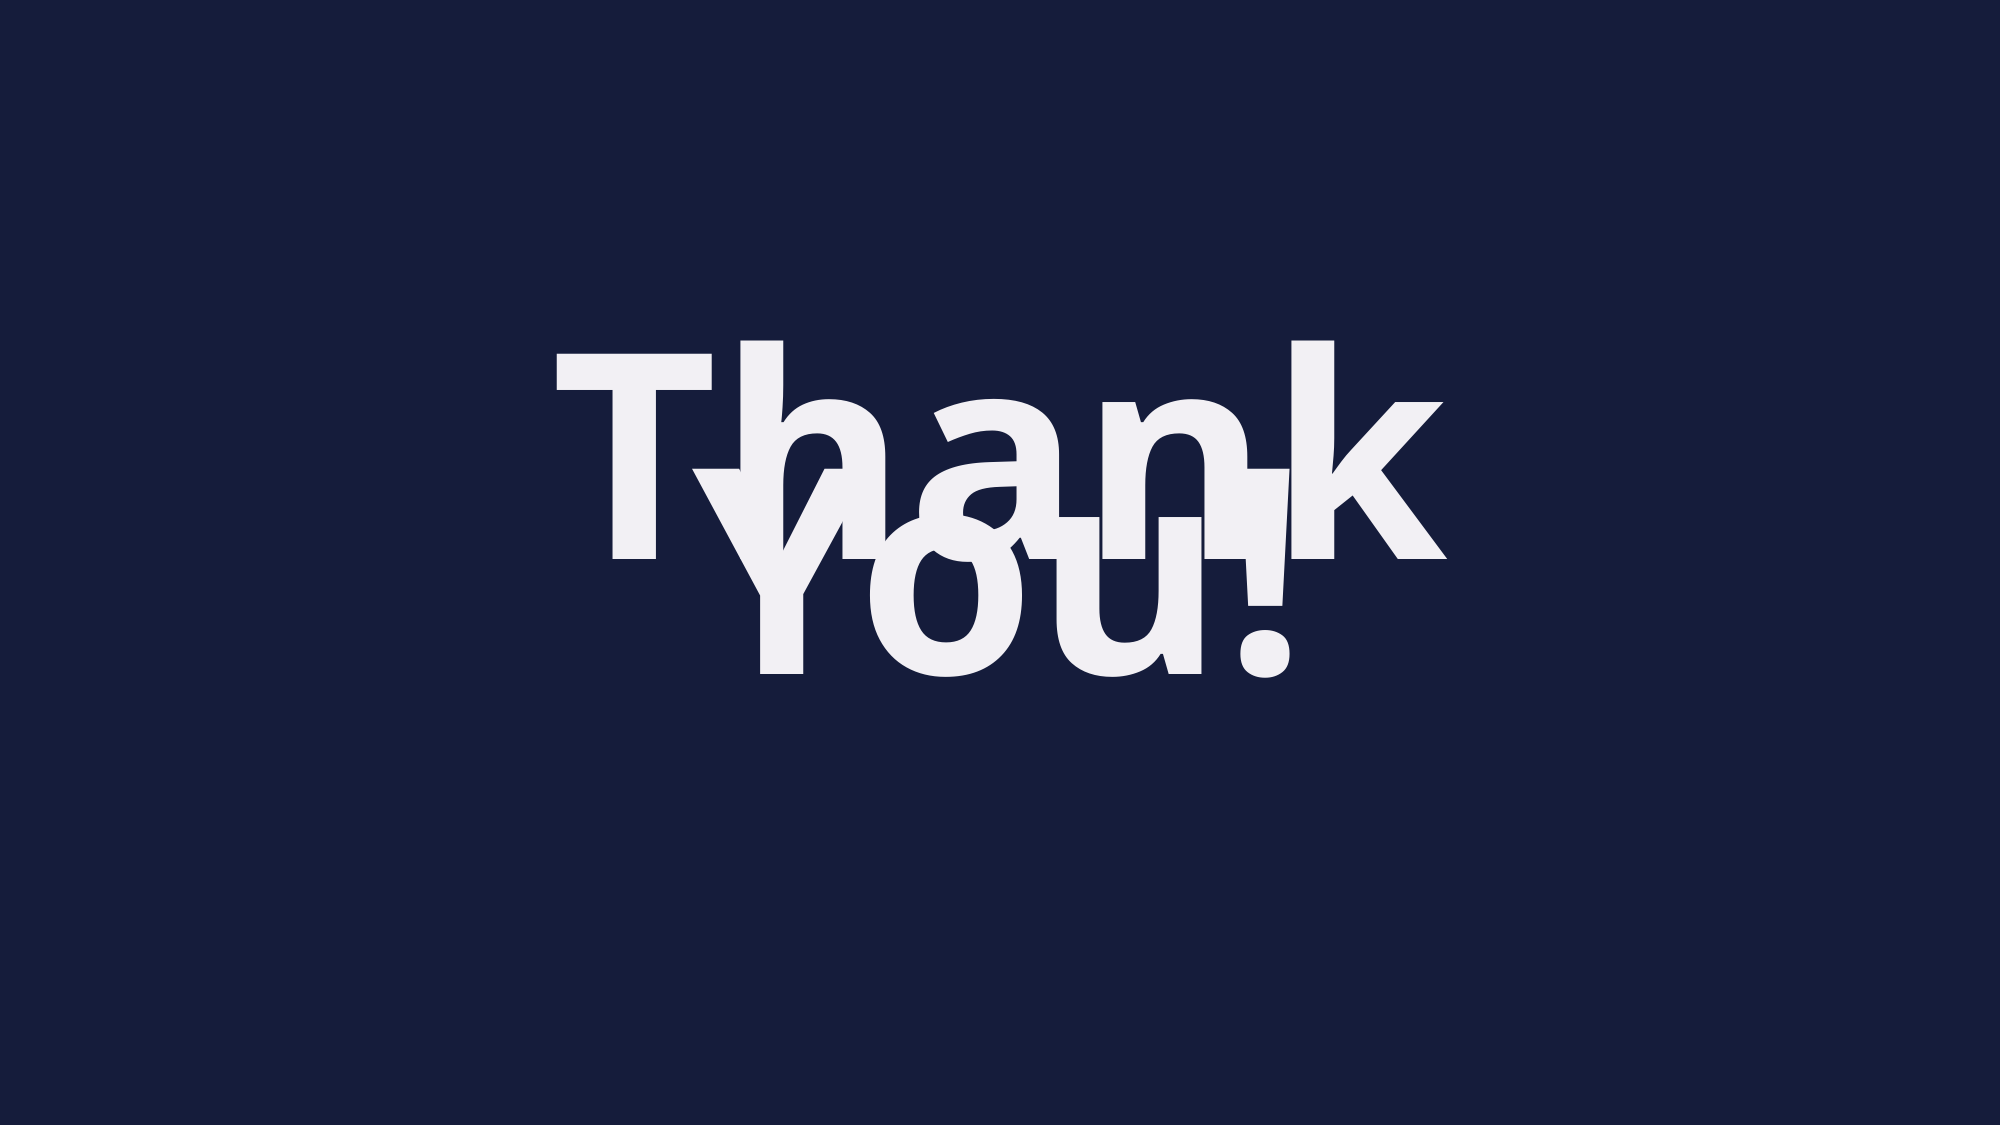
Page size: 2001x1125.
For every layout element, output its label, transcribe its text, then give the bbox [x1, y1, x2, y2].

text_box Thank You! [213, 385, 1787, 697]
